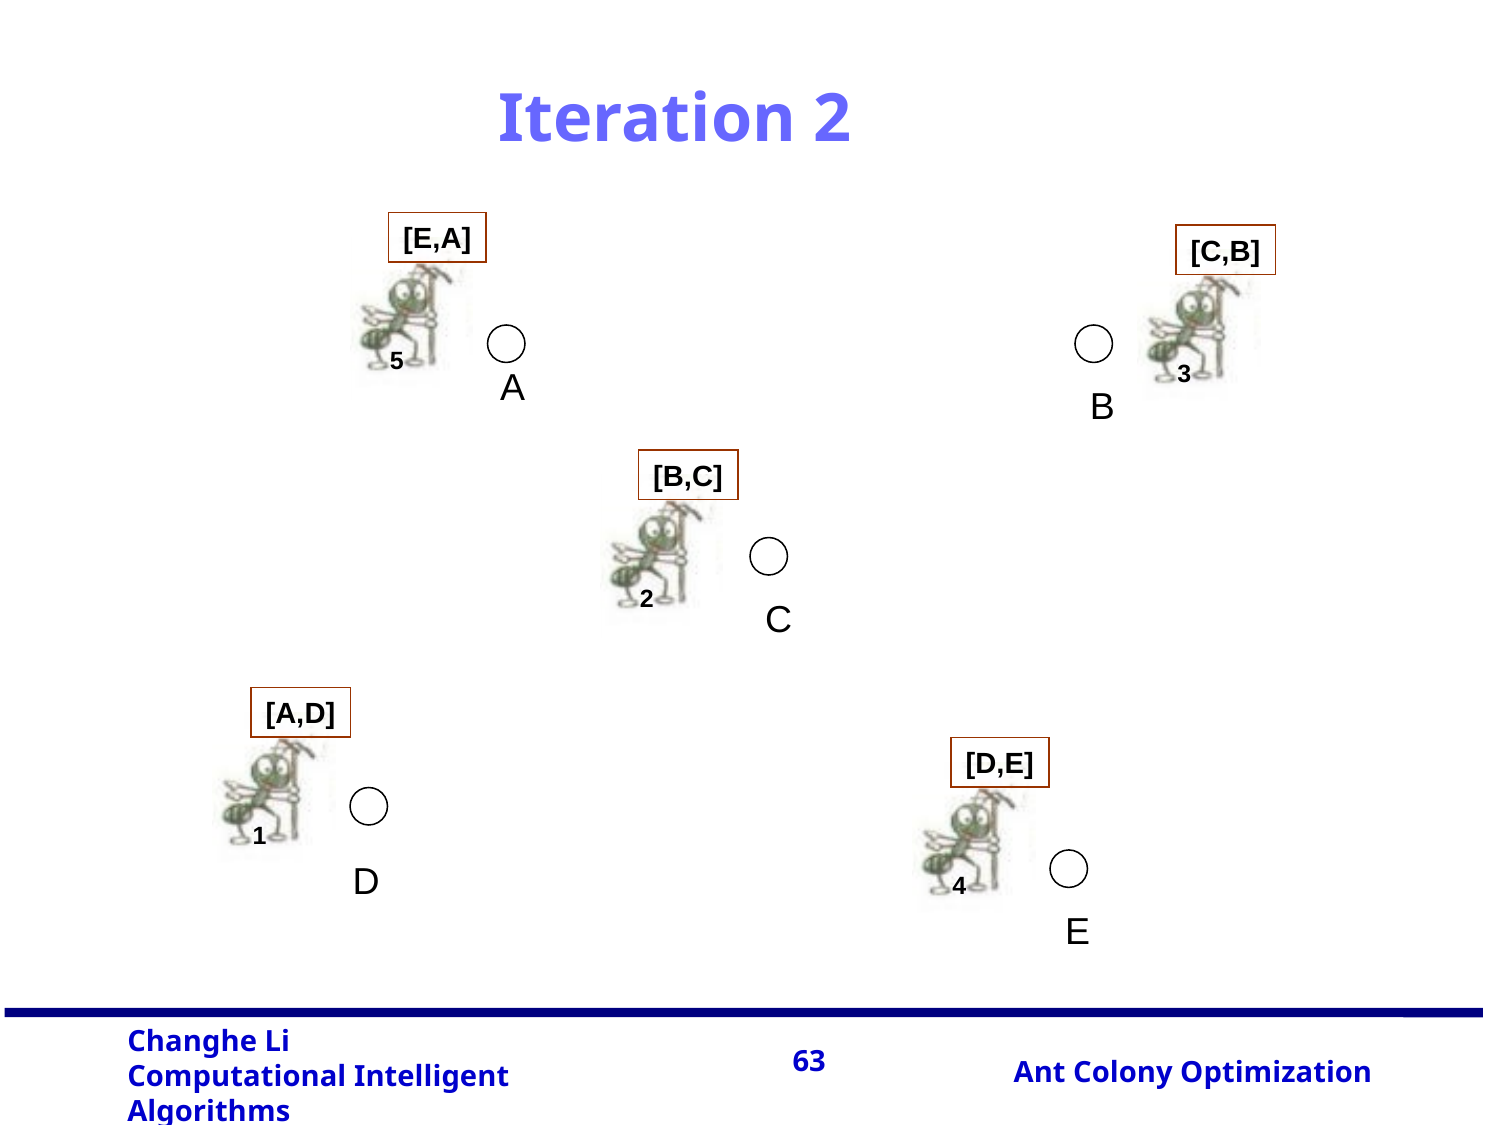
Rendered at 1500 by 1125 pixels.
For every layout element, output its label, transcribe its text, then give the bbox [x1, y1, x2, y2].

text_box [750, 537, 788, 576]
text_box D [337, 849, 395, 910]
text_box E [1050, 899, 1105, 960]
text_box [912, 737, 1063, 925]
text_box [1063, 849, 1088, 888]
text_box [1074, 324, 1113, 363]
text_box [599, 449, 750, 638]
text_box C [750, 587, 807, 648]
title Iteration 2 [0, 45, 1350, 163]
text_box B [1075, 374, 1130, 435]
text_box A [485, 355, 540, 416]
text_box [349, 212, 500, 400]
text_box [500, 324, 526, 355]
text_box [212, 687, 363, 875]
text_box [1137, 224, 1288, 413]
text_box [363, 787, 388, 826]
